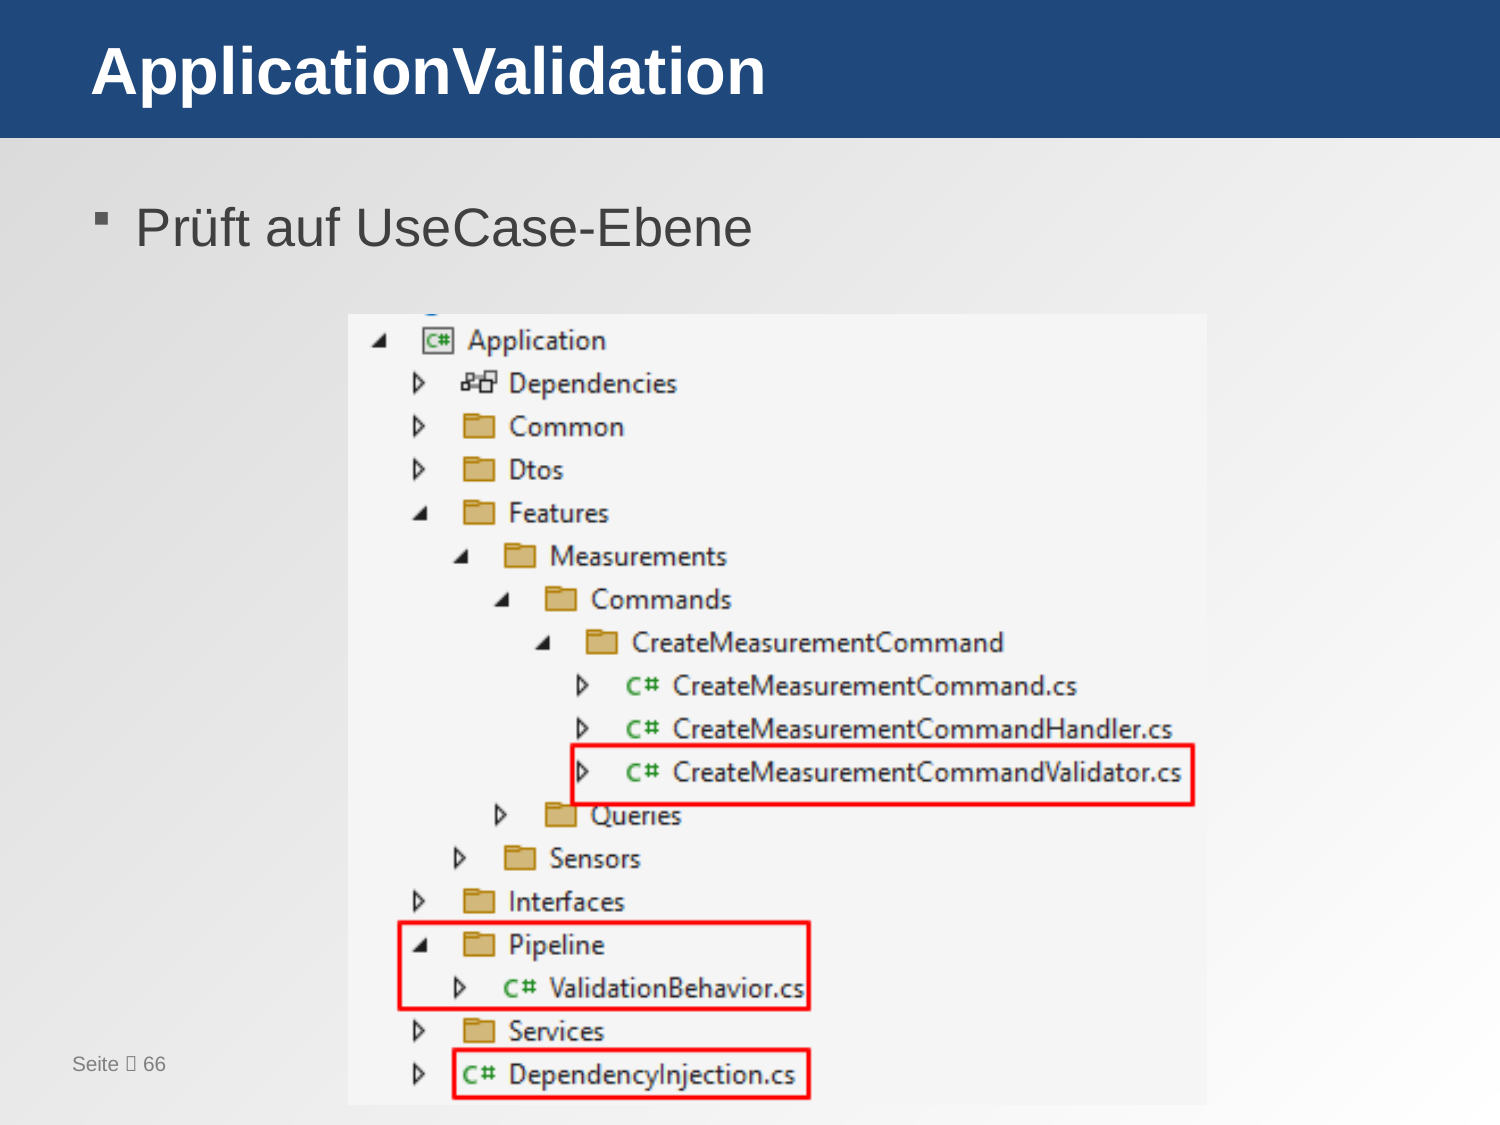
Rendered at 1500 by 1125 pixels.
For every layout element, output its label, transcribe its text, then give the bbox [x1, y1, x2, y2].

title ApplicationValidation [75, 20, 1425, 208]
picture [348, 313, 1207, 1105]
list Prüft auf UseCase-Ebene [76, 184, 1424, 941]
